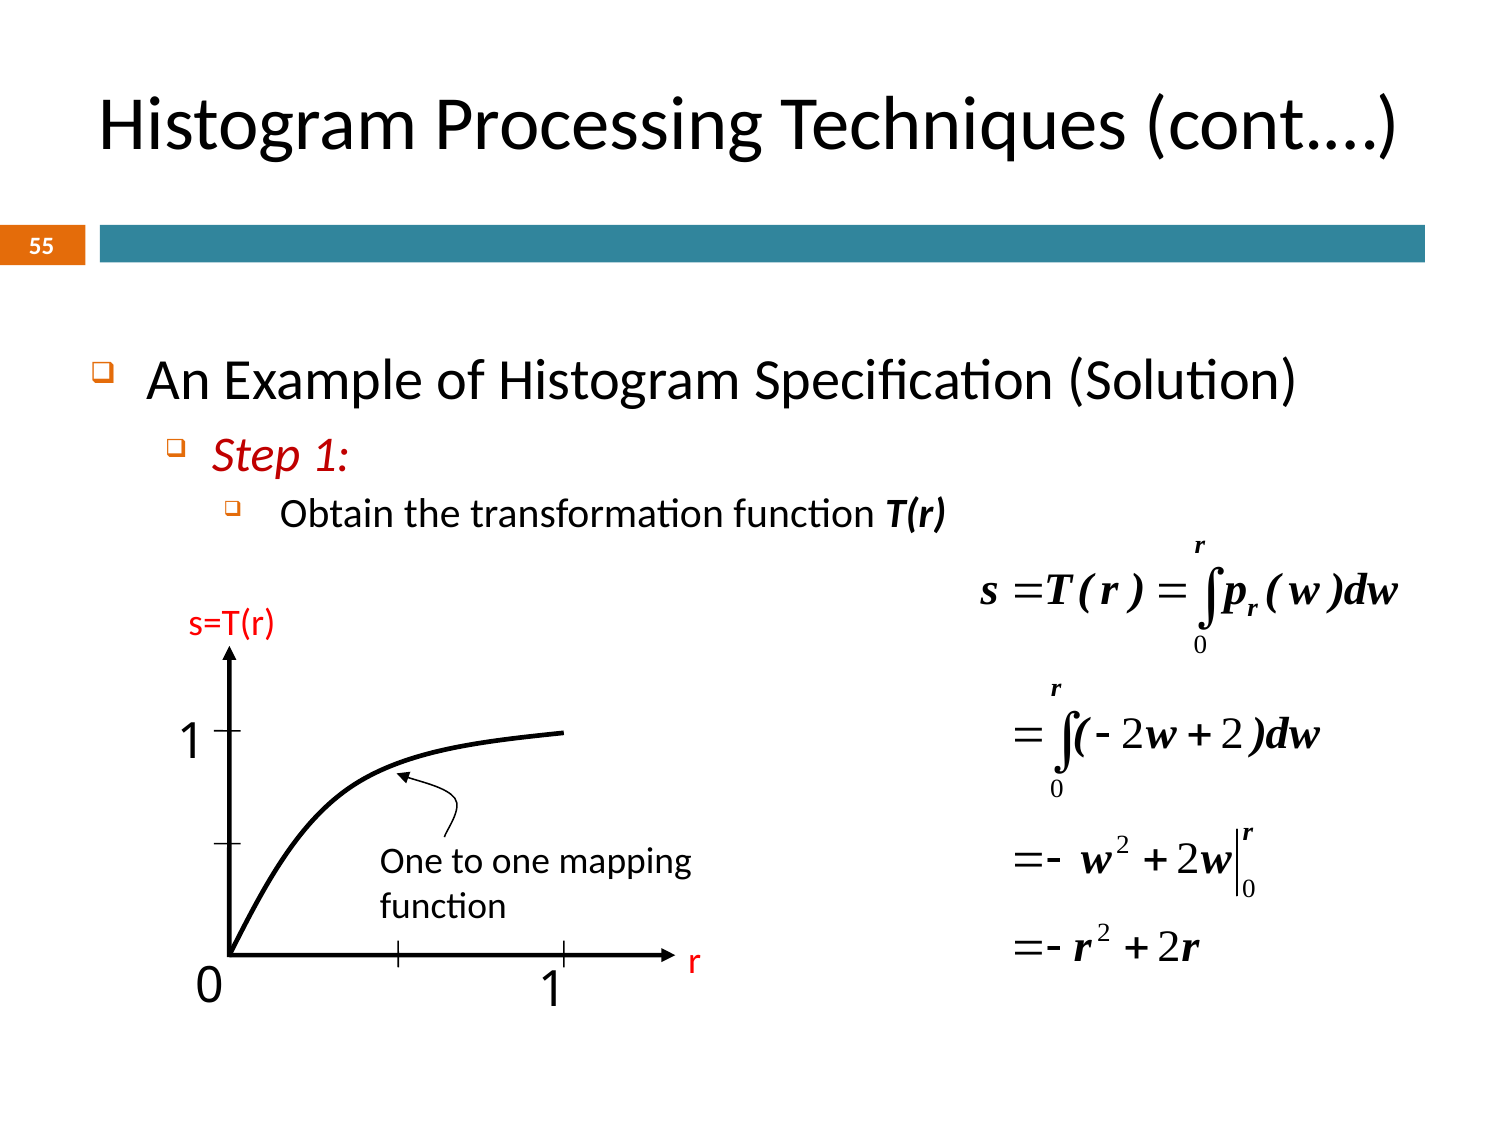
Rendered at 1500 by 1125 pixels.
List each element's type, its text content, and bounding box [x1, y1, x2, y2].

list An Example of Histogram Specification (Solution) Step 1: [75, 262, 1425, 863]
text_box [165, 590, 765, 1003]
text_box Obtain the transformation function T(r) [208, 478, 962, 544]
slide_number 55 [0, 224, 86, 266]
text_box [98, 223, 1427, 265]
title Histogram Processing Techniques (cont.…) [75, 24, 1425, 213]
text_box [971, 521, 1410, 972]
